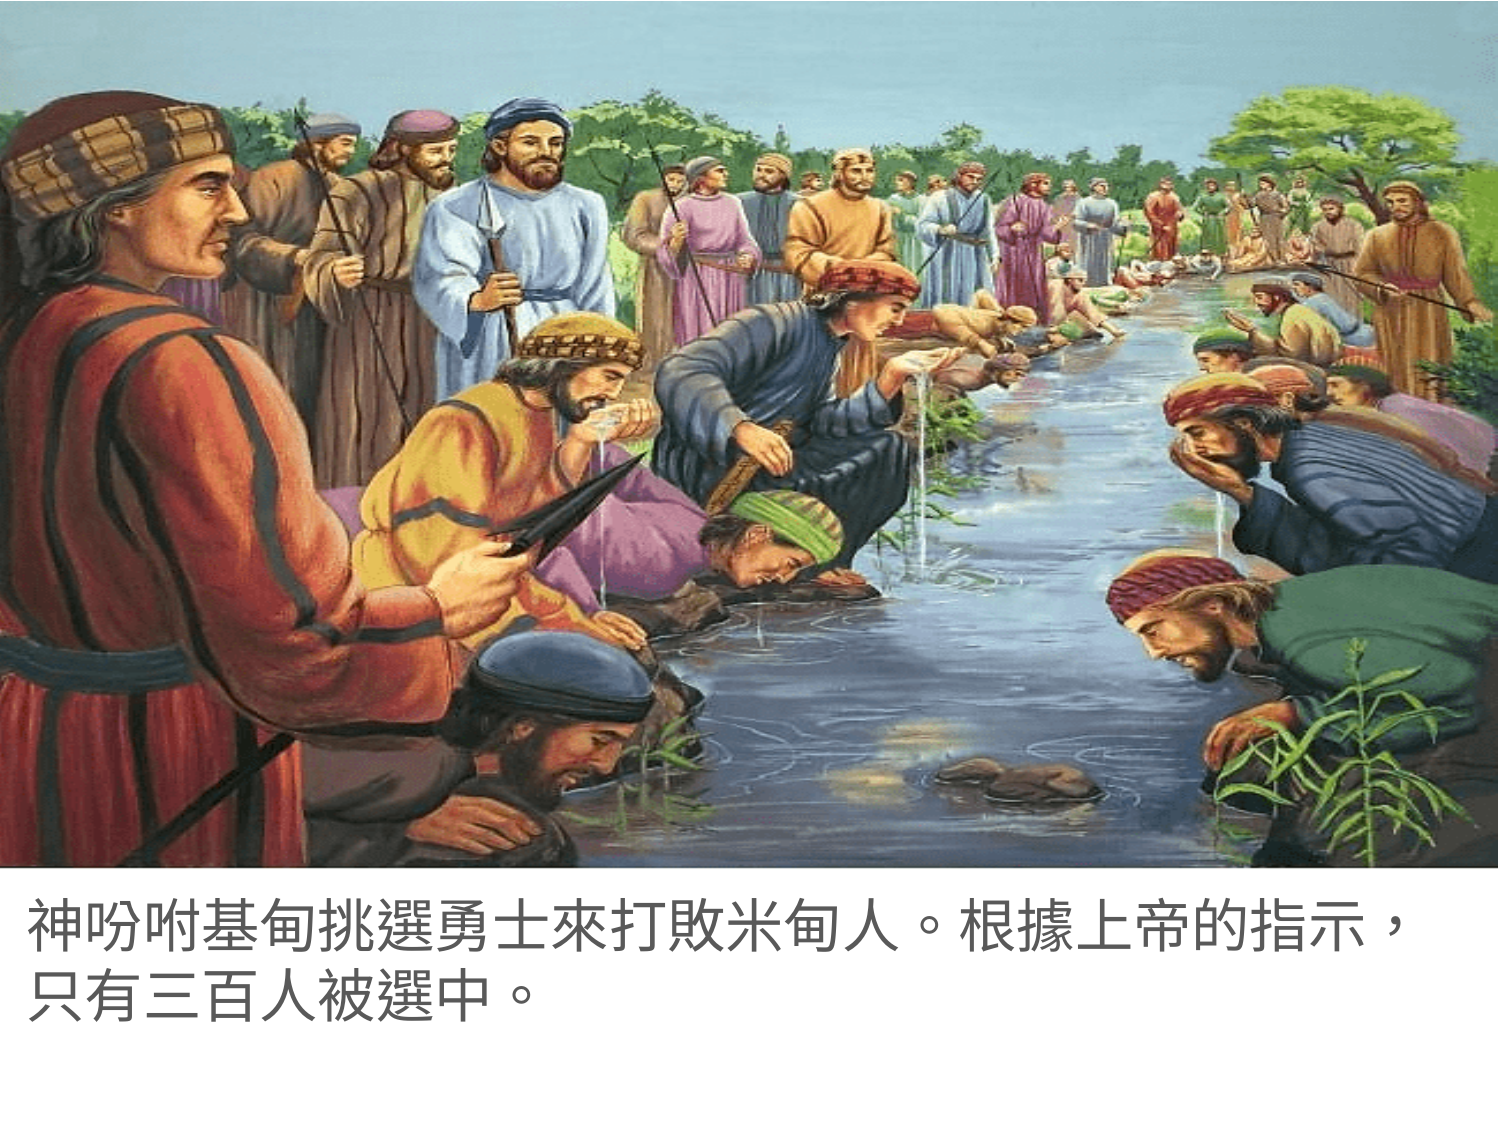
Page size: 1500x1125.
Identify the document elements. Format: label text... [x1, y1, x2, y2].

text_box 神吩咐基甸挑選勇士來打敗米甸人。根據上帝的指示，只有三百人被選中。 [11, 881, 1498, 1037]
picture [0, 1, 1498, 870]
